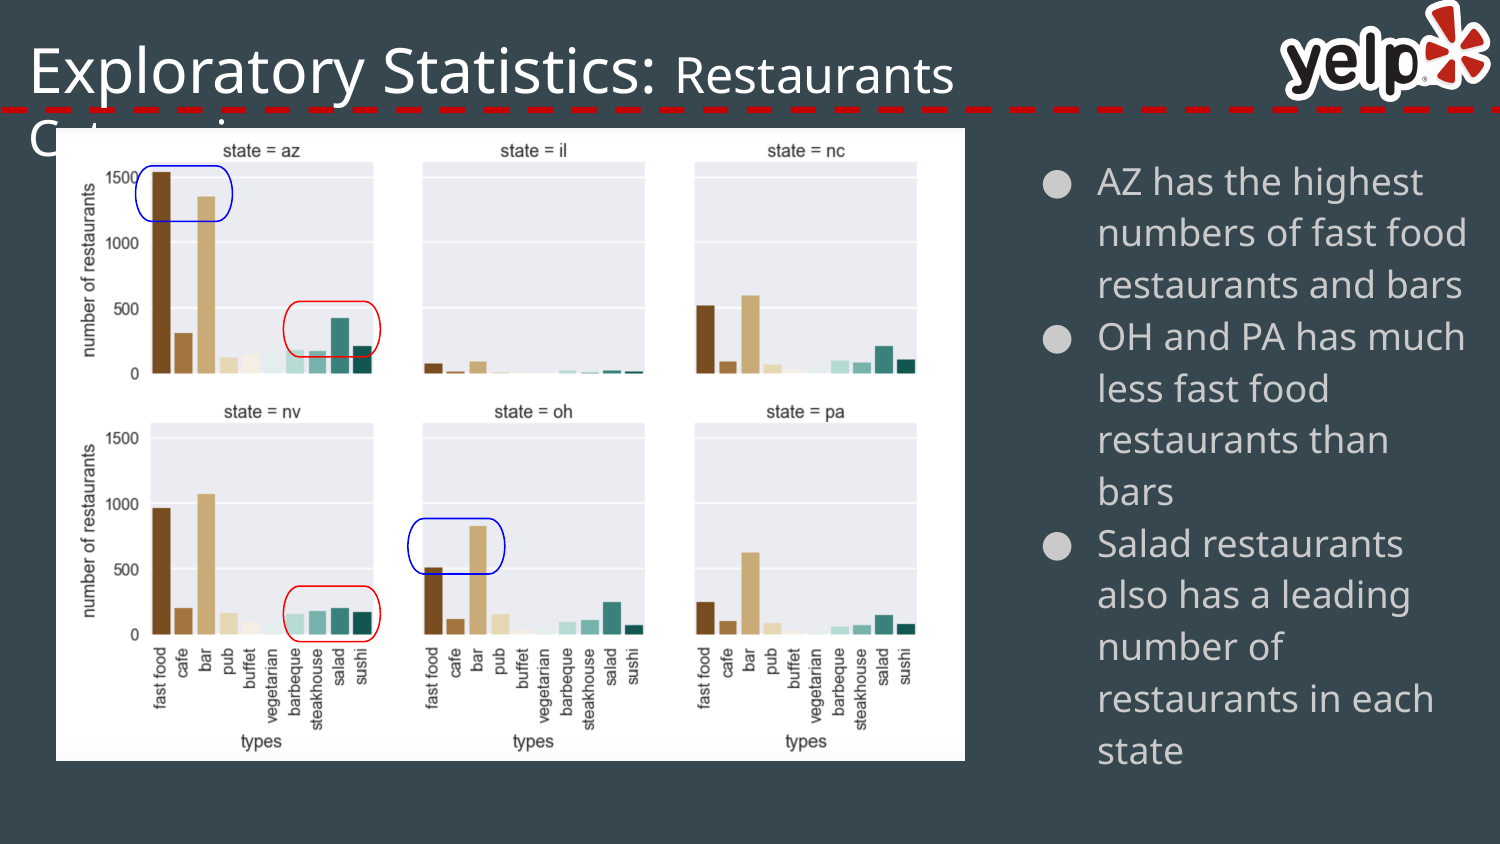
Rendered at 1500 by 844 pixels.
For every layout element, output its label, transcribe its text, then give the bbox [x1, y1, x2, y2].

list AZ has the highest numbers of fast food restaurants and bars OH and PA has much less fast food restaurants than bars Salad restaurants also has a leading number of restaurants in each state [1007, 135, 1486, 811]
title Exploratory Statistics: Restaurants Categories [13, 16, 1220, 111]
picture [1280, 0, 1491, 102]
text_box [56, 128, 965, 761]
